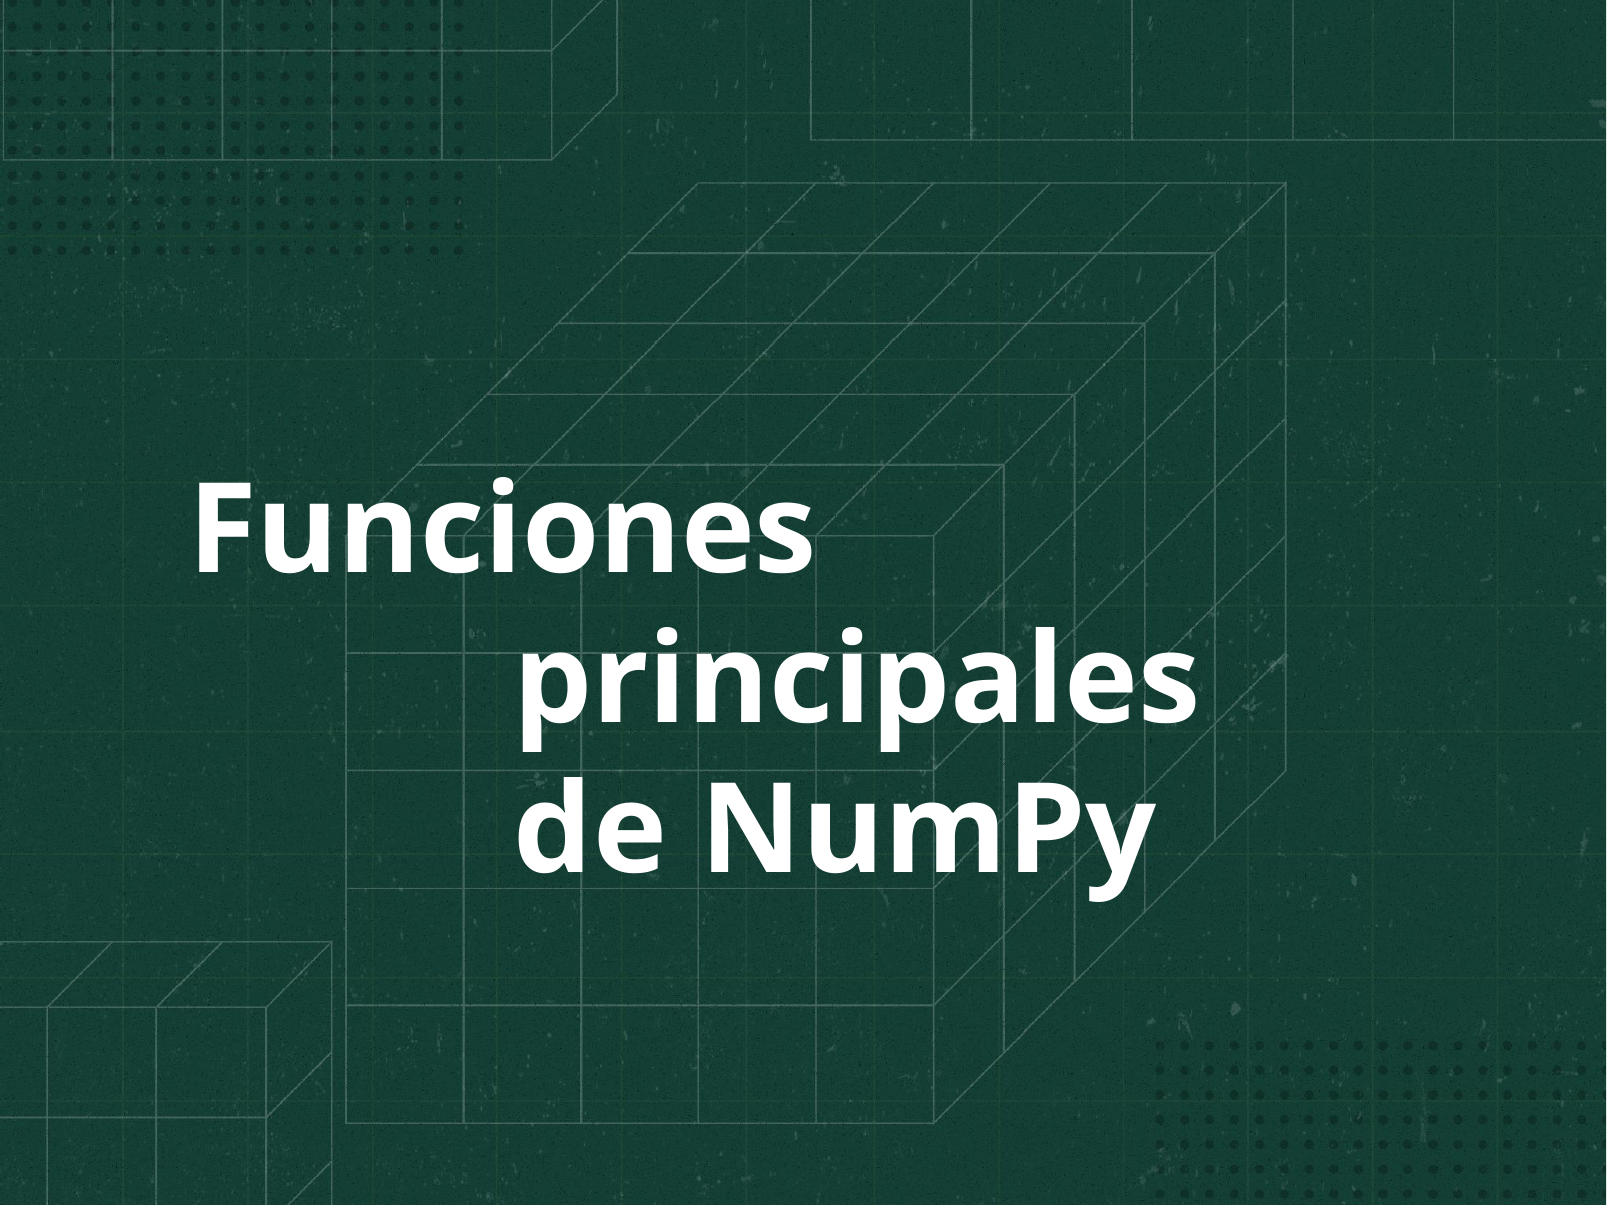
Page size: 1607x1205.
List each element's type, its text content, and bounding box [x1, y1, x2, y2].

title Funciones principales de NumPy [186, 445, 1418, 898]
picture [0, 0, 1607, 1205]
